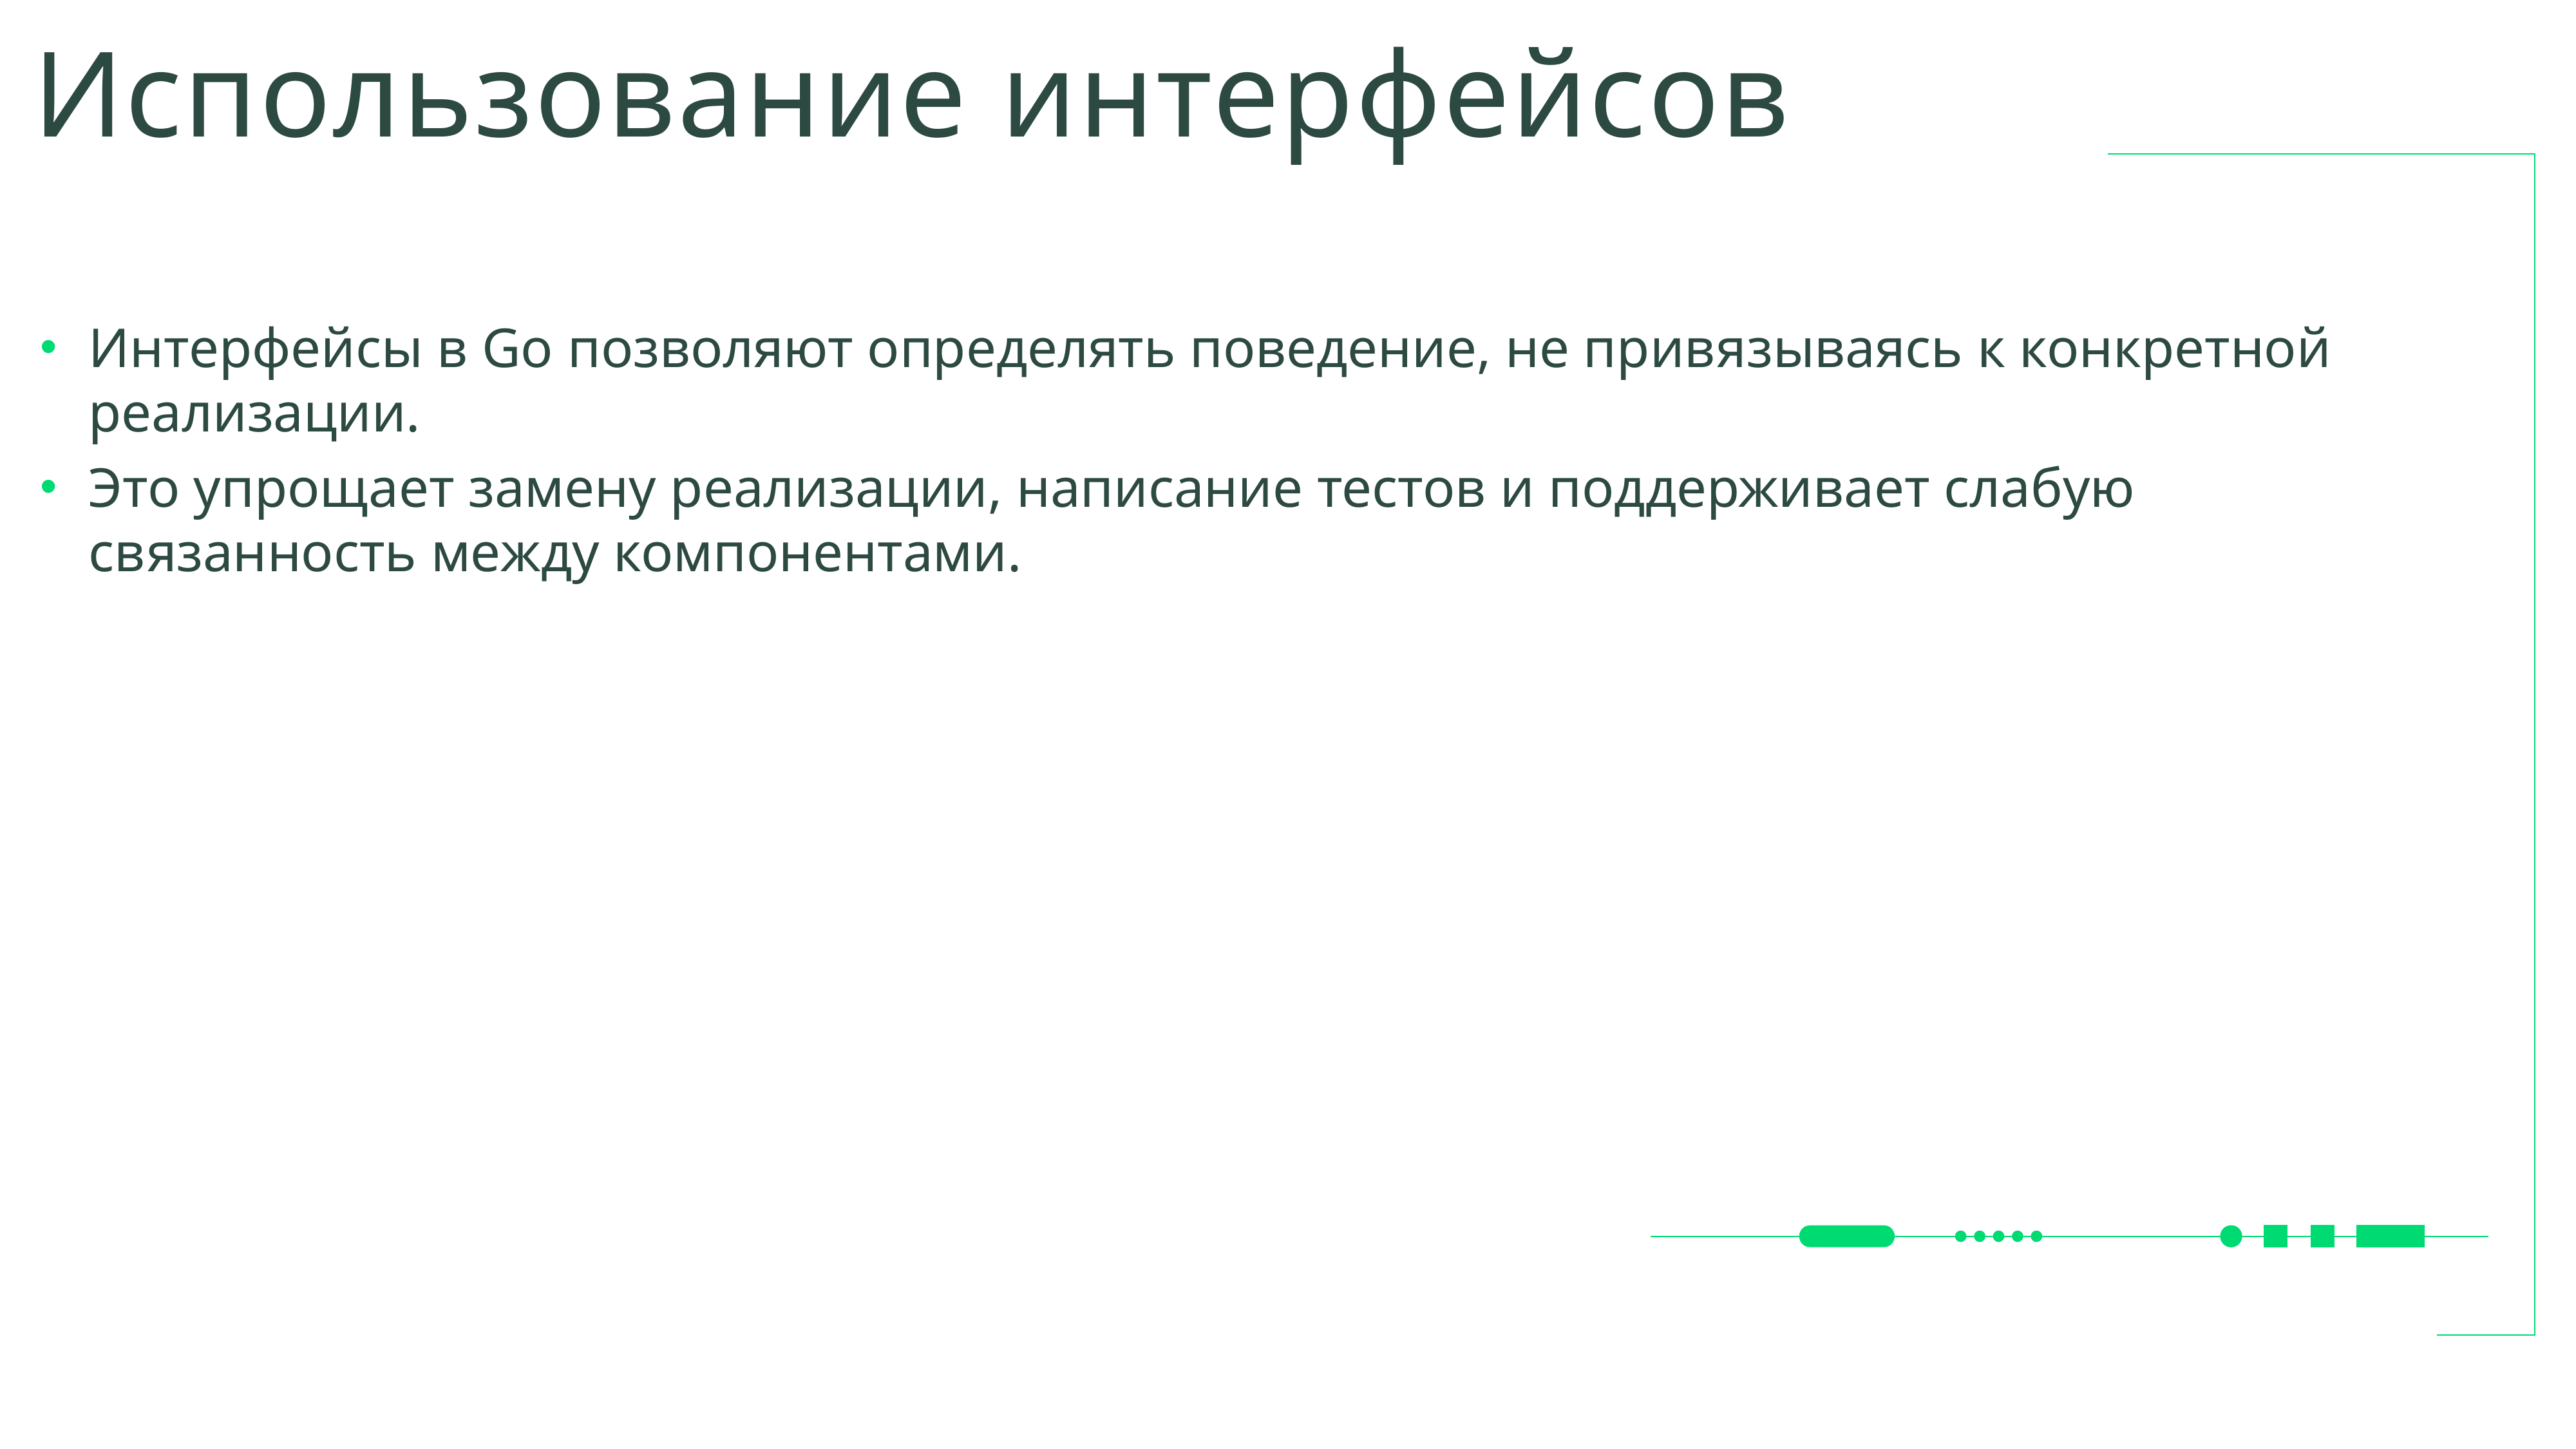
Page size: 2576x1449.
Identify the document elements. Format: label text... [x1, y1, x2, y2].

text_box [1651, 1225, 2489, 1247]
text_box Интерфейсы в Go позволяют определять поведение, не привязываясь к конкретной реализации. Это упрощает замену реализации, написание тестов и поддерживает слабую связанность между компонентами. [40, 314, 2227, 583]
title Использование интерфейсов [33, 40, 2531, 164]
text_box [2108, 154, 2535, 1336]
